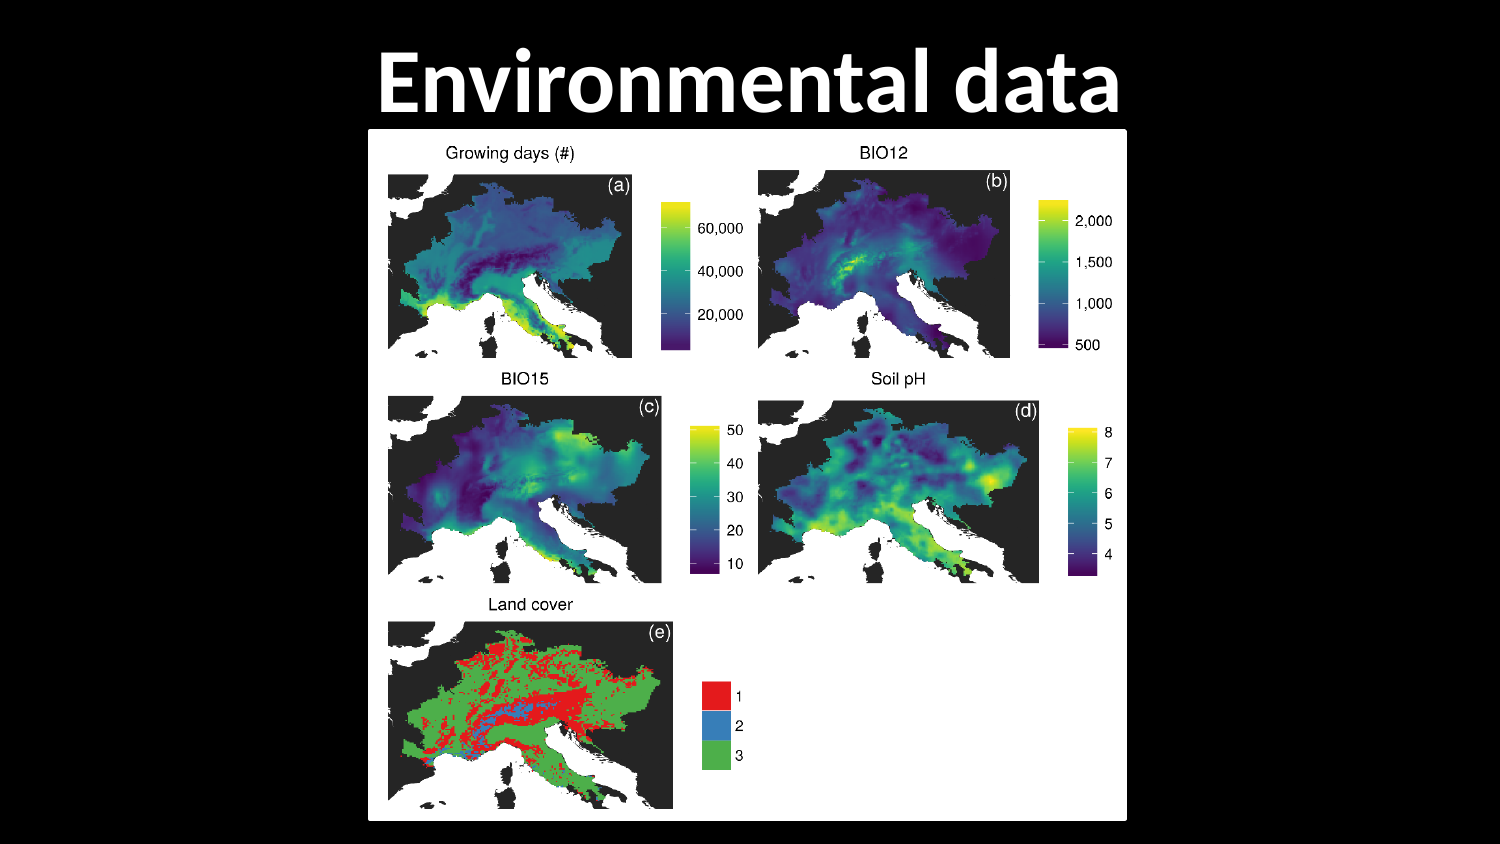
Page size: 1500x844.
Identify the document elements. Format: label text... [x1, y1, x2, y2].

title Environmental data [75, 5, 1425, 147]
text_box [369, 130, 1126, 819]
